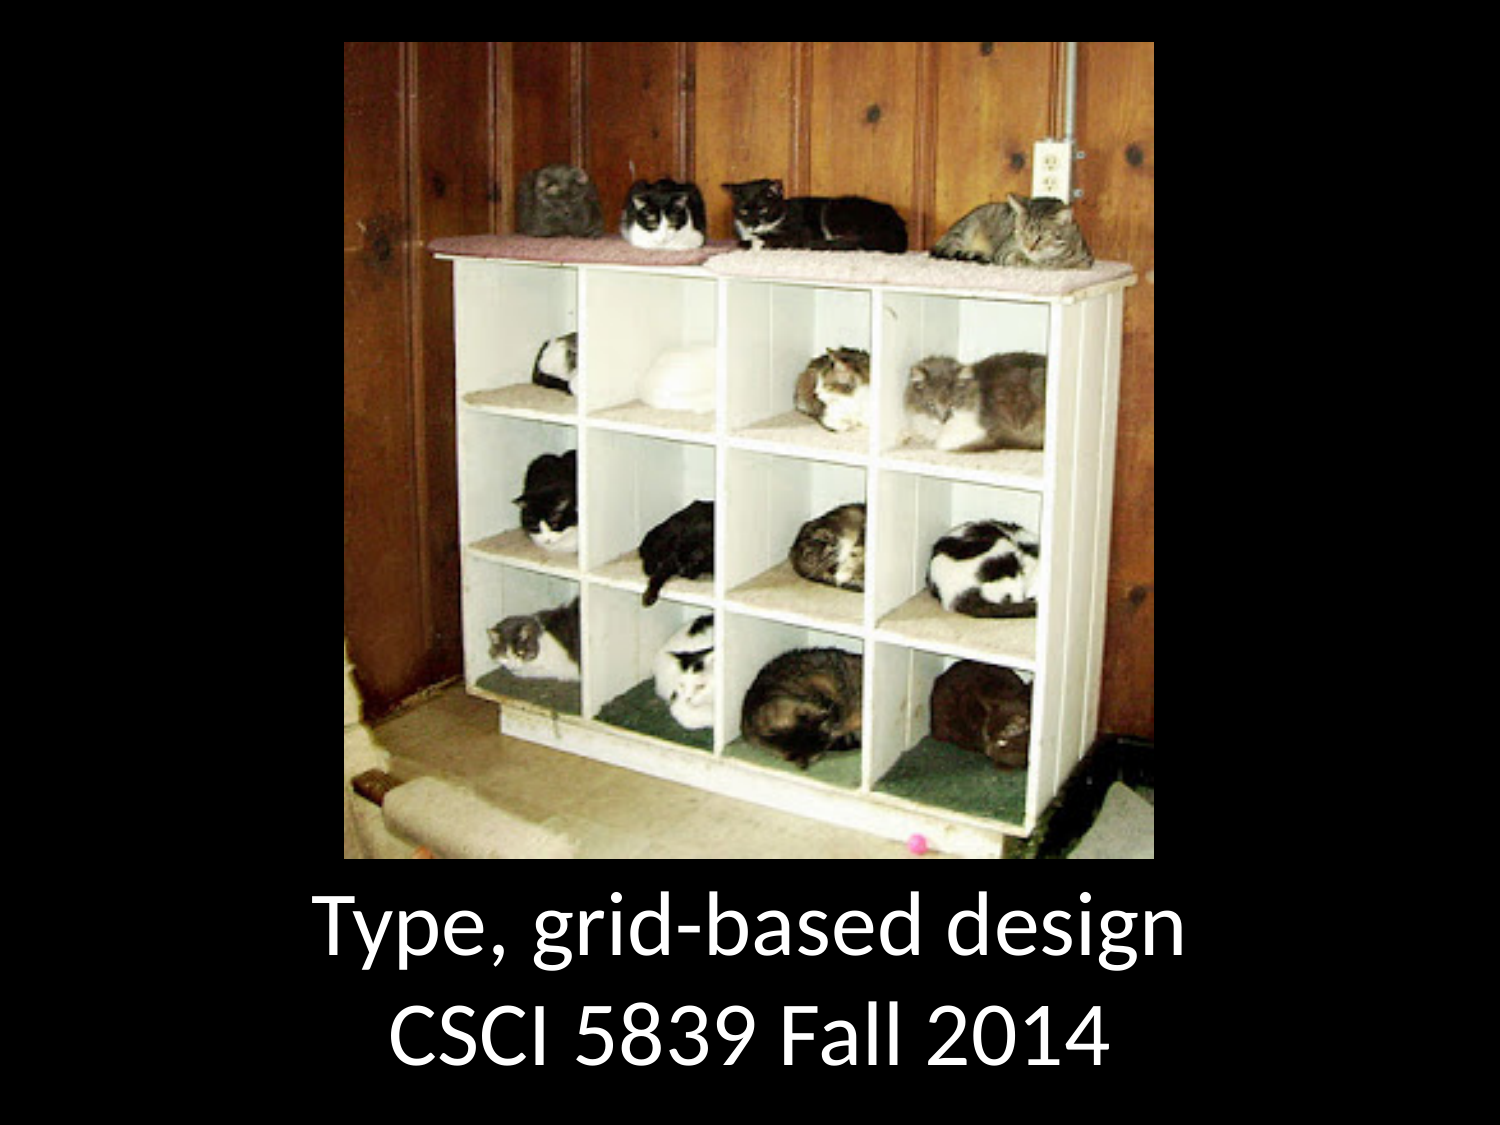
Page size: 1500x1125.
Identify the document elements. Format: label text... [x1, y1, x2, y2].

title Type, grid-based design CSCI 5839 Fall 2014 [172, 822, 1329, 1125]
picture [344, 42, 1154, 859]
